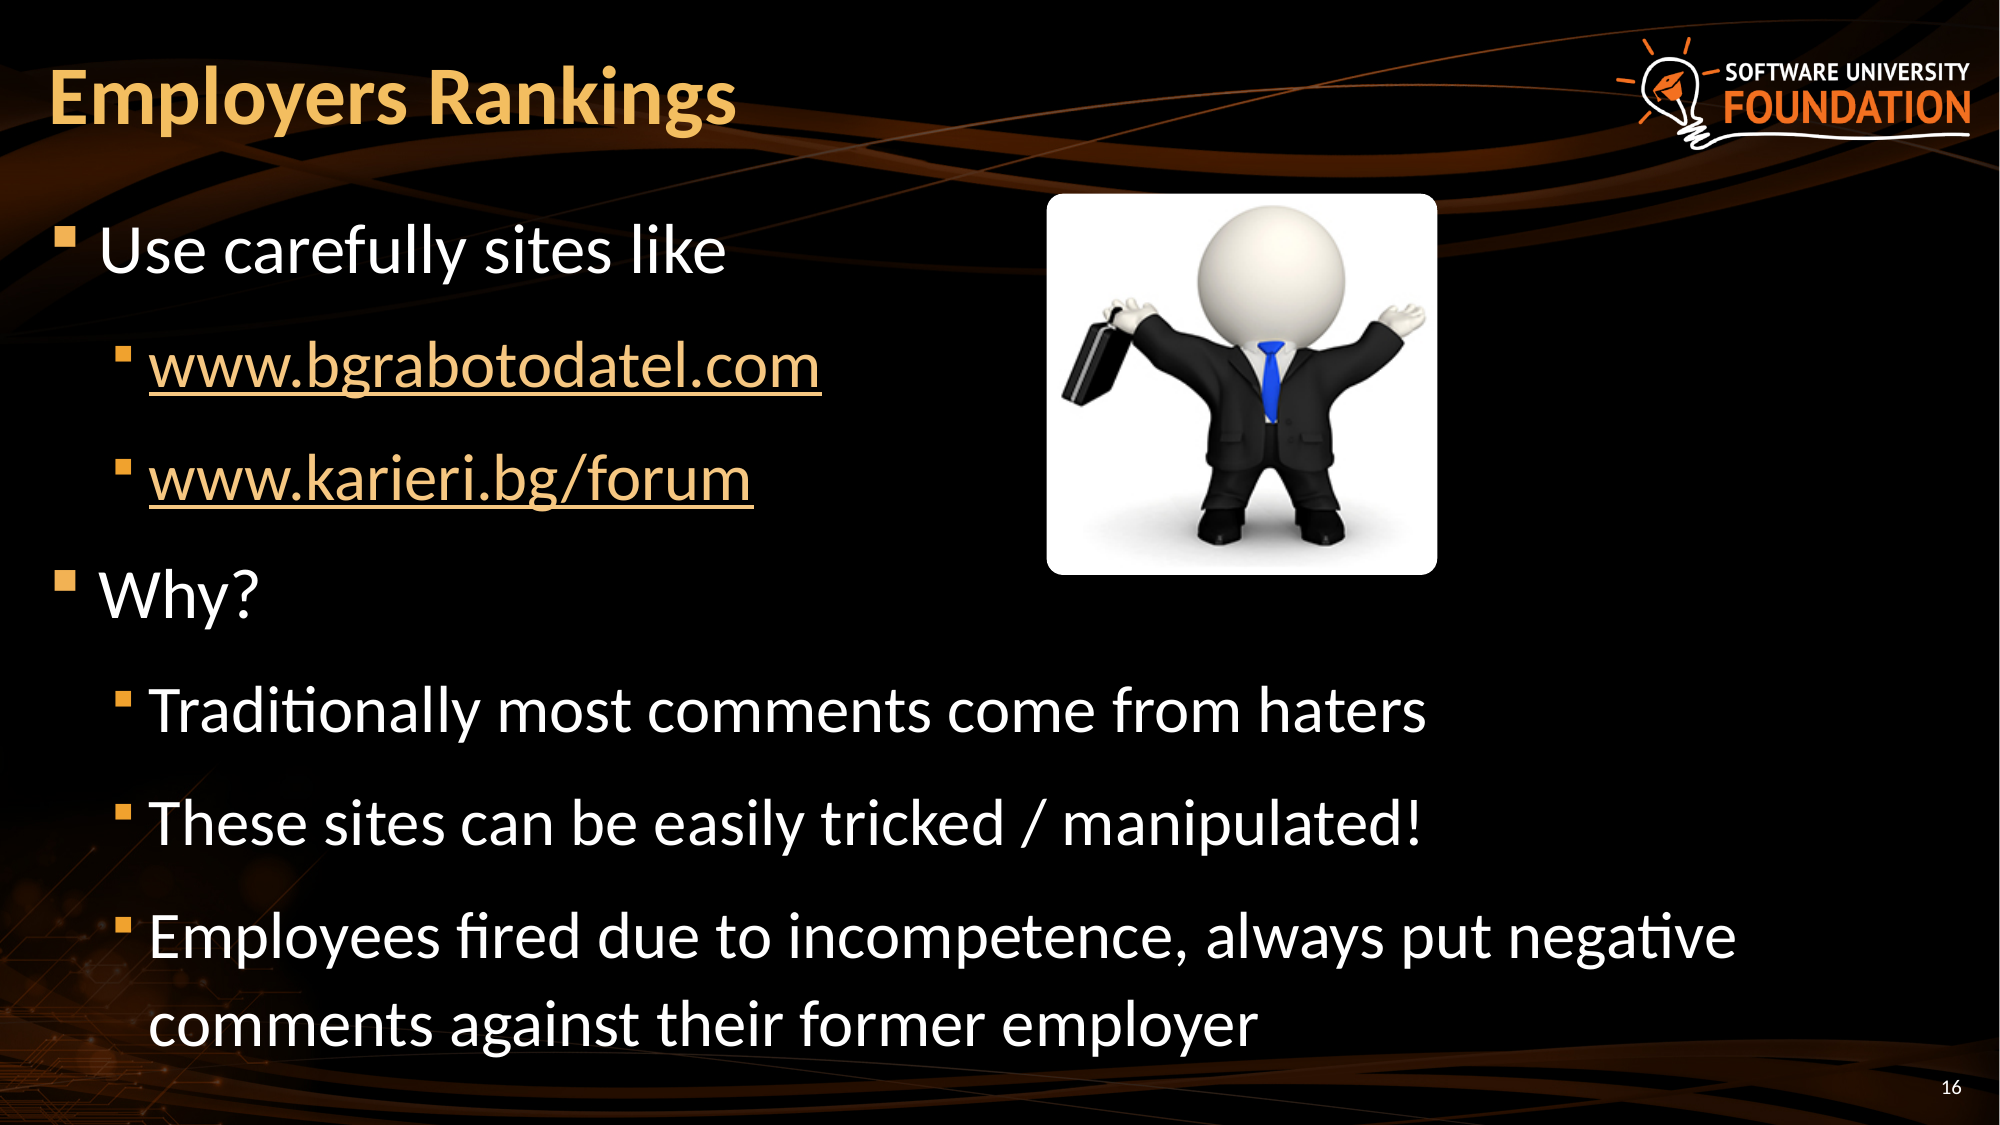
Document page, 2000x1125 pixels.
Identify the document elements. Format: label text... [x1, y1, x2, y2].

picture [0, 0, 2000, 1125]
list Use carefully sites like www.bgrabotodatel.com www.karieri.bg/forum Why? Traditionally most comments come from haters These sites can be easily tricked / manipulated! Employees fired due to incompetence, always put negative comments against their former employer [31, 188, 1968, 1103]
title Employers Rankings [30, 6, 1602, 189]
